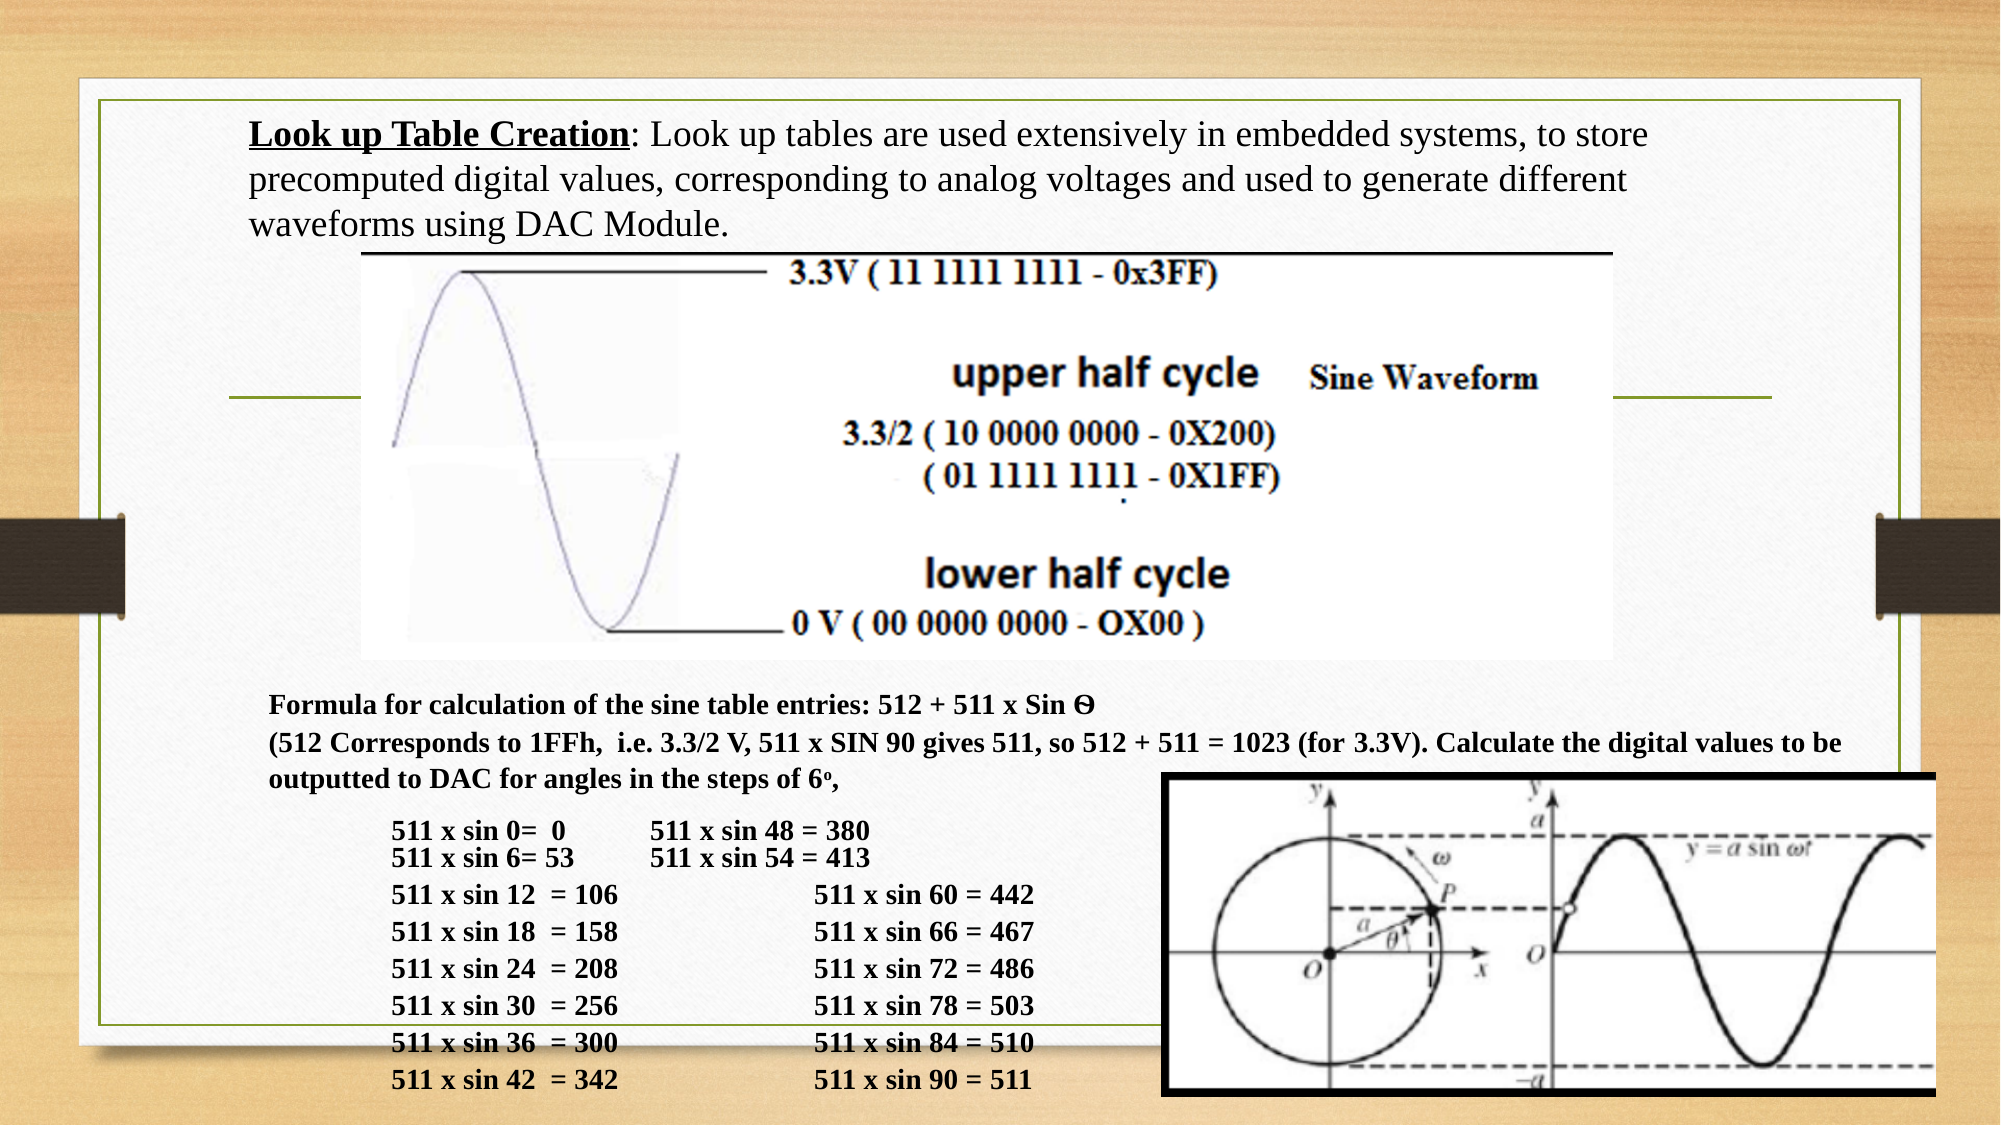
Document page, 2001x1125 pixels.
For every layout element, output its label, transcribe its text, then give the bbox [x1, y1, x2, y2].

text_box Formula for calculation of the sine table entries: 512 + 511 x Sin Ѳ (512 Corresponds to 1FFh, i.e. 3.3/2 V, 511 x SIN 90 gives 511, so 512 + 511 = 1023 (for 3.3V). Calculate the digital values to be outputted to DAC for angles in the steps of 6o, 511 x sin 0= 0 511 x sin 48 = 380 511 x sin 6= 53 511 x sin 54 = 413 511 x sin 12 = 106 511 x sin 60 = 442 511 x sin 18 = 158 511 x sin 66 = 467 511 x sin 24 = 208 511 x sin 72 = 486 511 x sin 30 = 256 511 x sin 78 = 503 511 x sin 36 = 300 511 x sin 84 = 510 511 x sin 42 = 342 511 x sin 90 = 511 [253, 677, 1897, 1104]
picture [0, 0, 2001, 1125]
text_box Look up Table Creation: Look up tables are used extensively in embedded systems, to store precomputed digital values, corresponding to analog voltages and used to generate different waveforms using DAC Module. [233, 101, 1741, 251]
